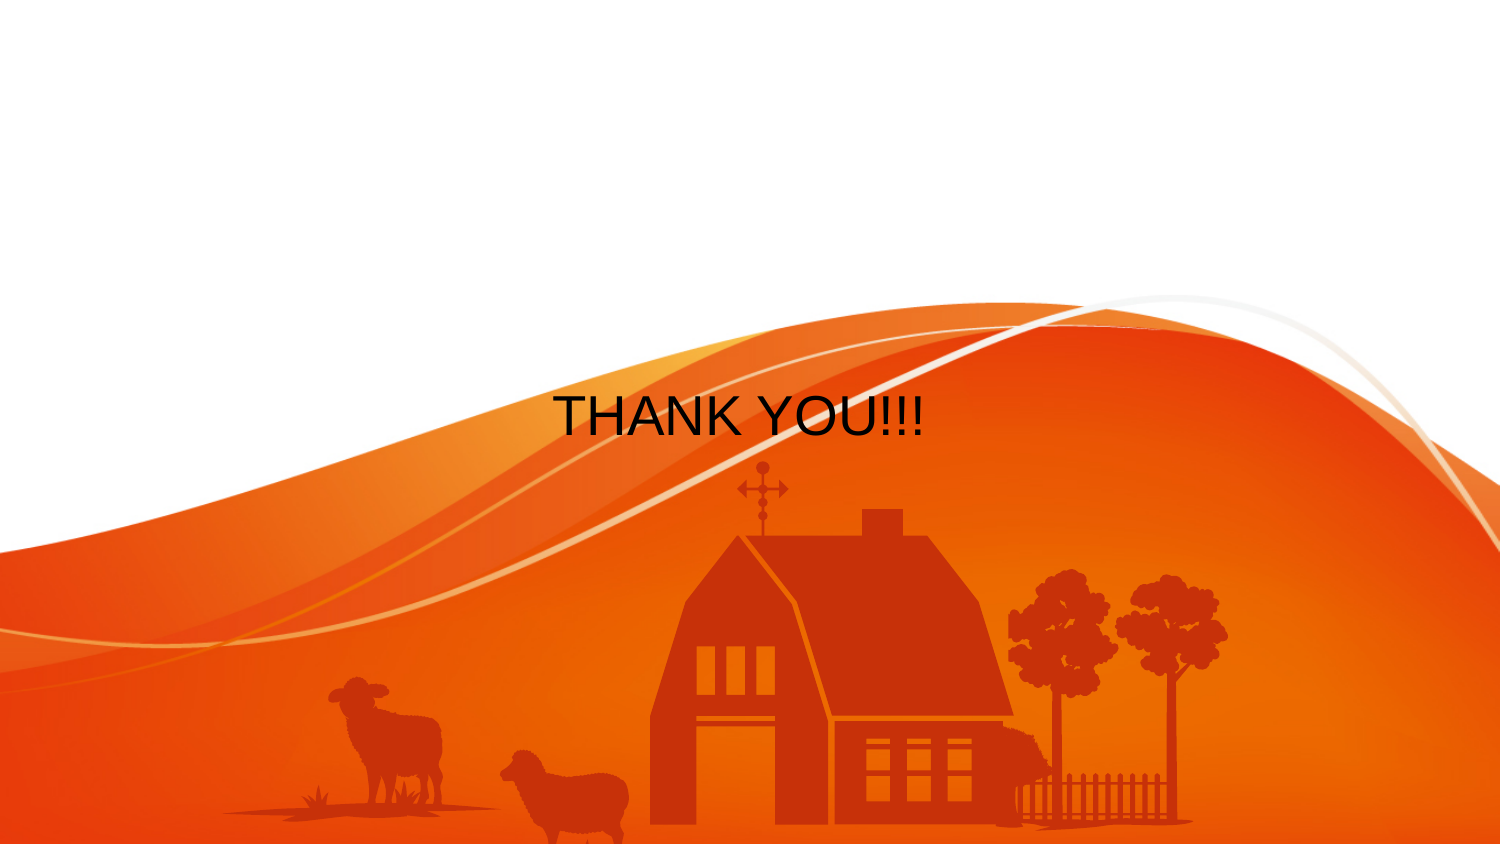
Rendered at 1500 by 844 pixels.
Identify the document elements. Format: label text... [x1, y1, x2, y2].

picture [0, 32, 1500, 844]
title THANK YOU!!! [309, 305, 1169, 461]
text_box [221, 461, 1229, 844]
